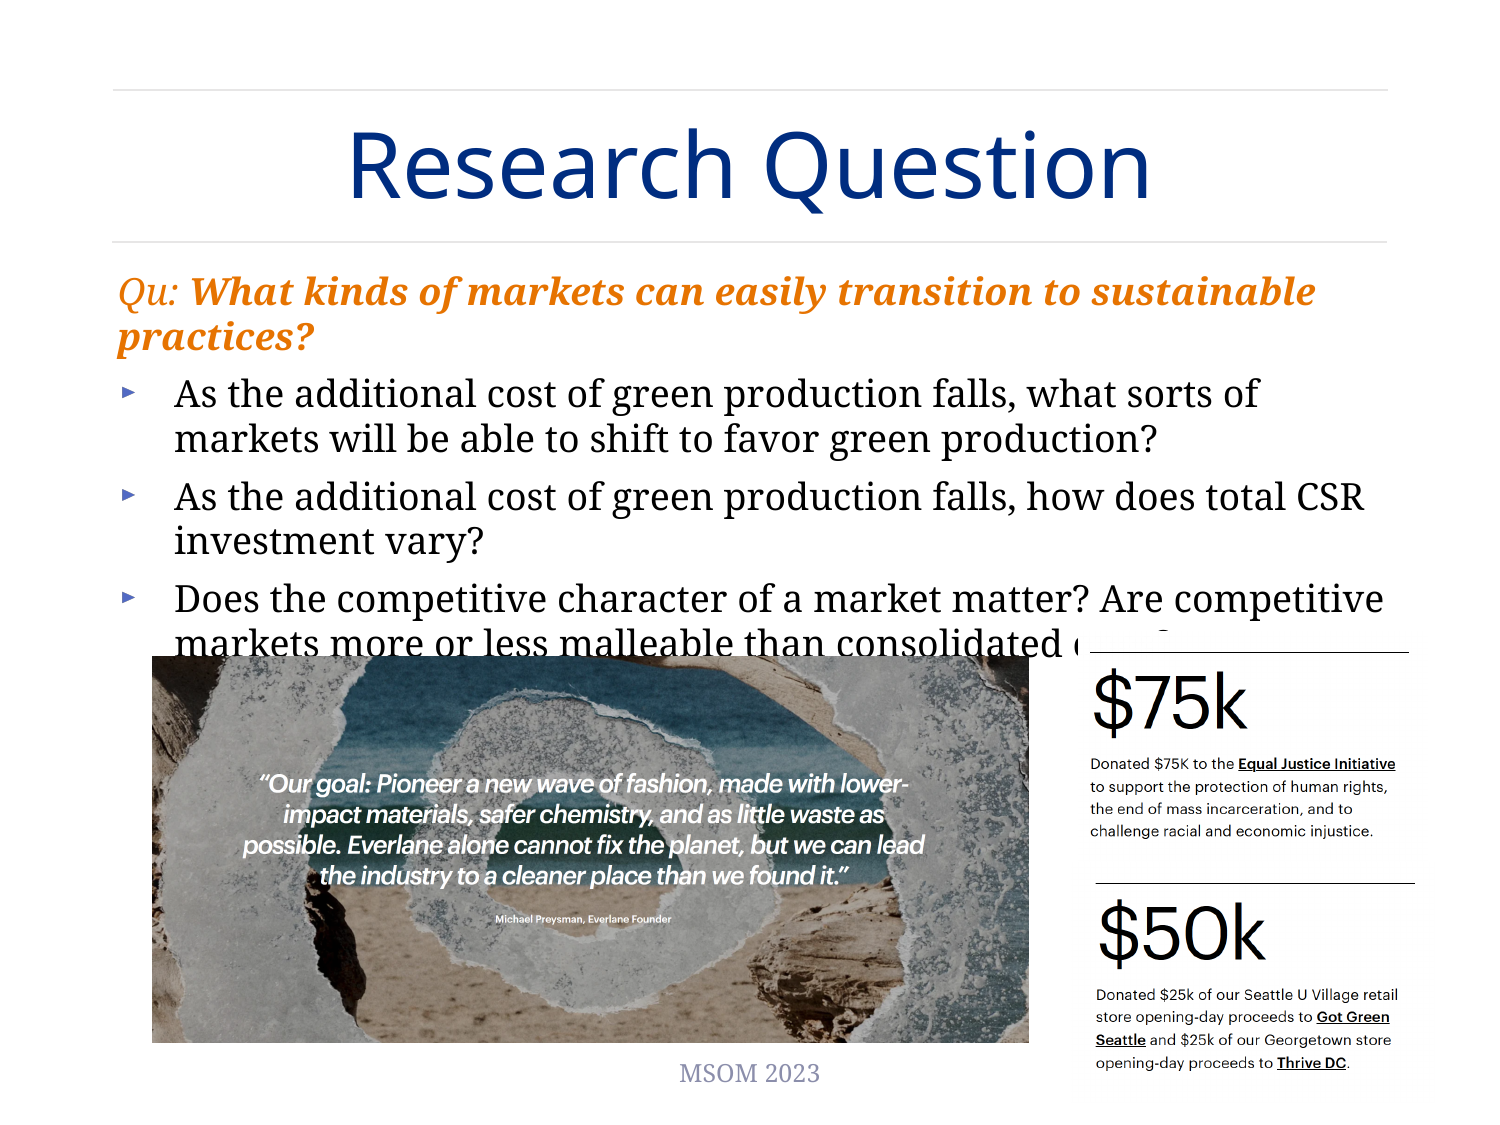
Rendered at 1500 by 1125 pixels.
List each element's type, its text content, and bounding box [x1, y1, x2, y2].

picture [117, 379, 146, 406]
picture [117, 481, 146, 509]
picture [152, 656, 1029, 1043]
title Research Question [103, 59, 1397, 260]
picture [117, 584, 146, 611]
footer MSOM 2023 [440, 1042, 1060, 1103]
picture [1071, 631, 1435, 1103]
text_box Qu: What kinds of markets can easily transition to sustainable practices? As the additional cost of green production falls, what sorts of markets will be able to shift to favor green production? As the additional cost of green production falls, how does total CSR investment vary? Does the competitive character of a market matter? Are competitive markets more or less malleable than consolidated ones? [103, 260, 1428, 673]
